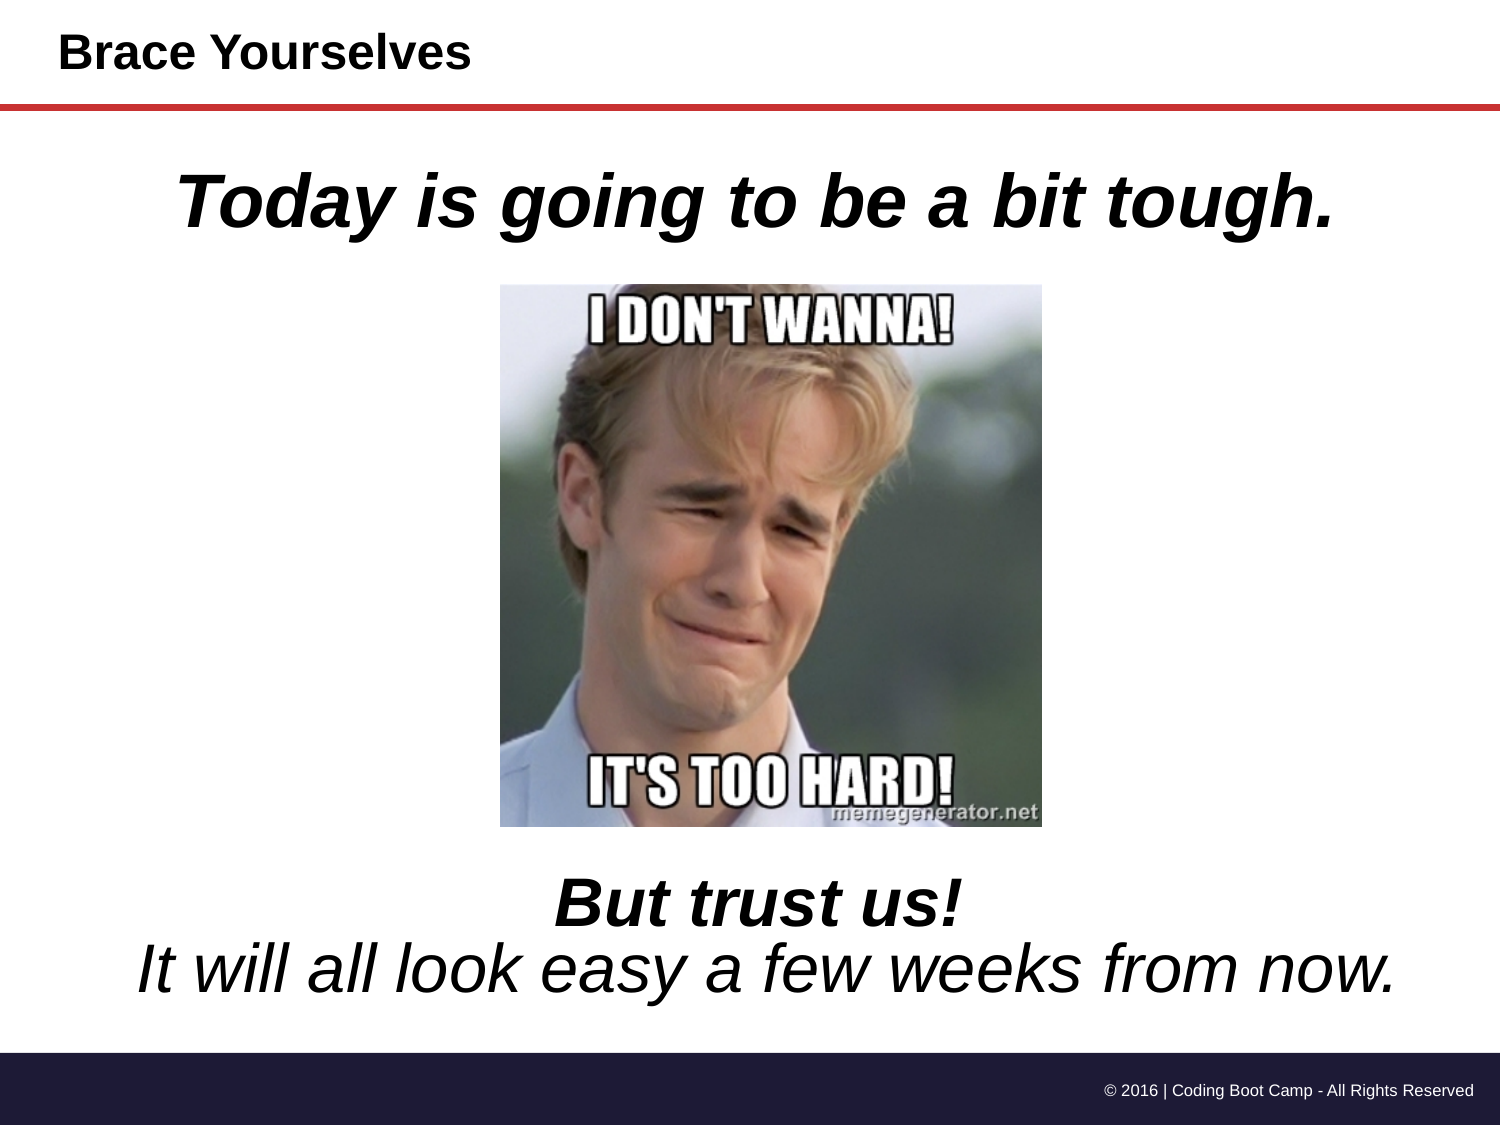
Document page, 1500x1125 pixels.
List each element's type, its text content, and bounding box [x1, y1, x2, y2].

text_box Today is going to be a bit tough. [24, 144, 1488, 251]
picture [499, 284, 1042, 827]
text_box But trust us! It will all look easy a few weeks from now. [37, 862, 1500, 1018]
title Brace Yourselves [49, 0, 948, 108]
